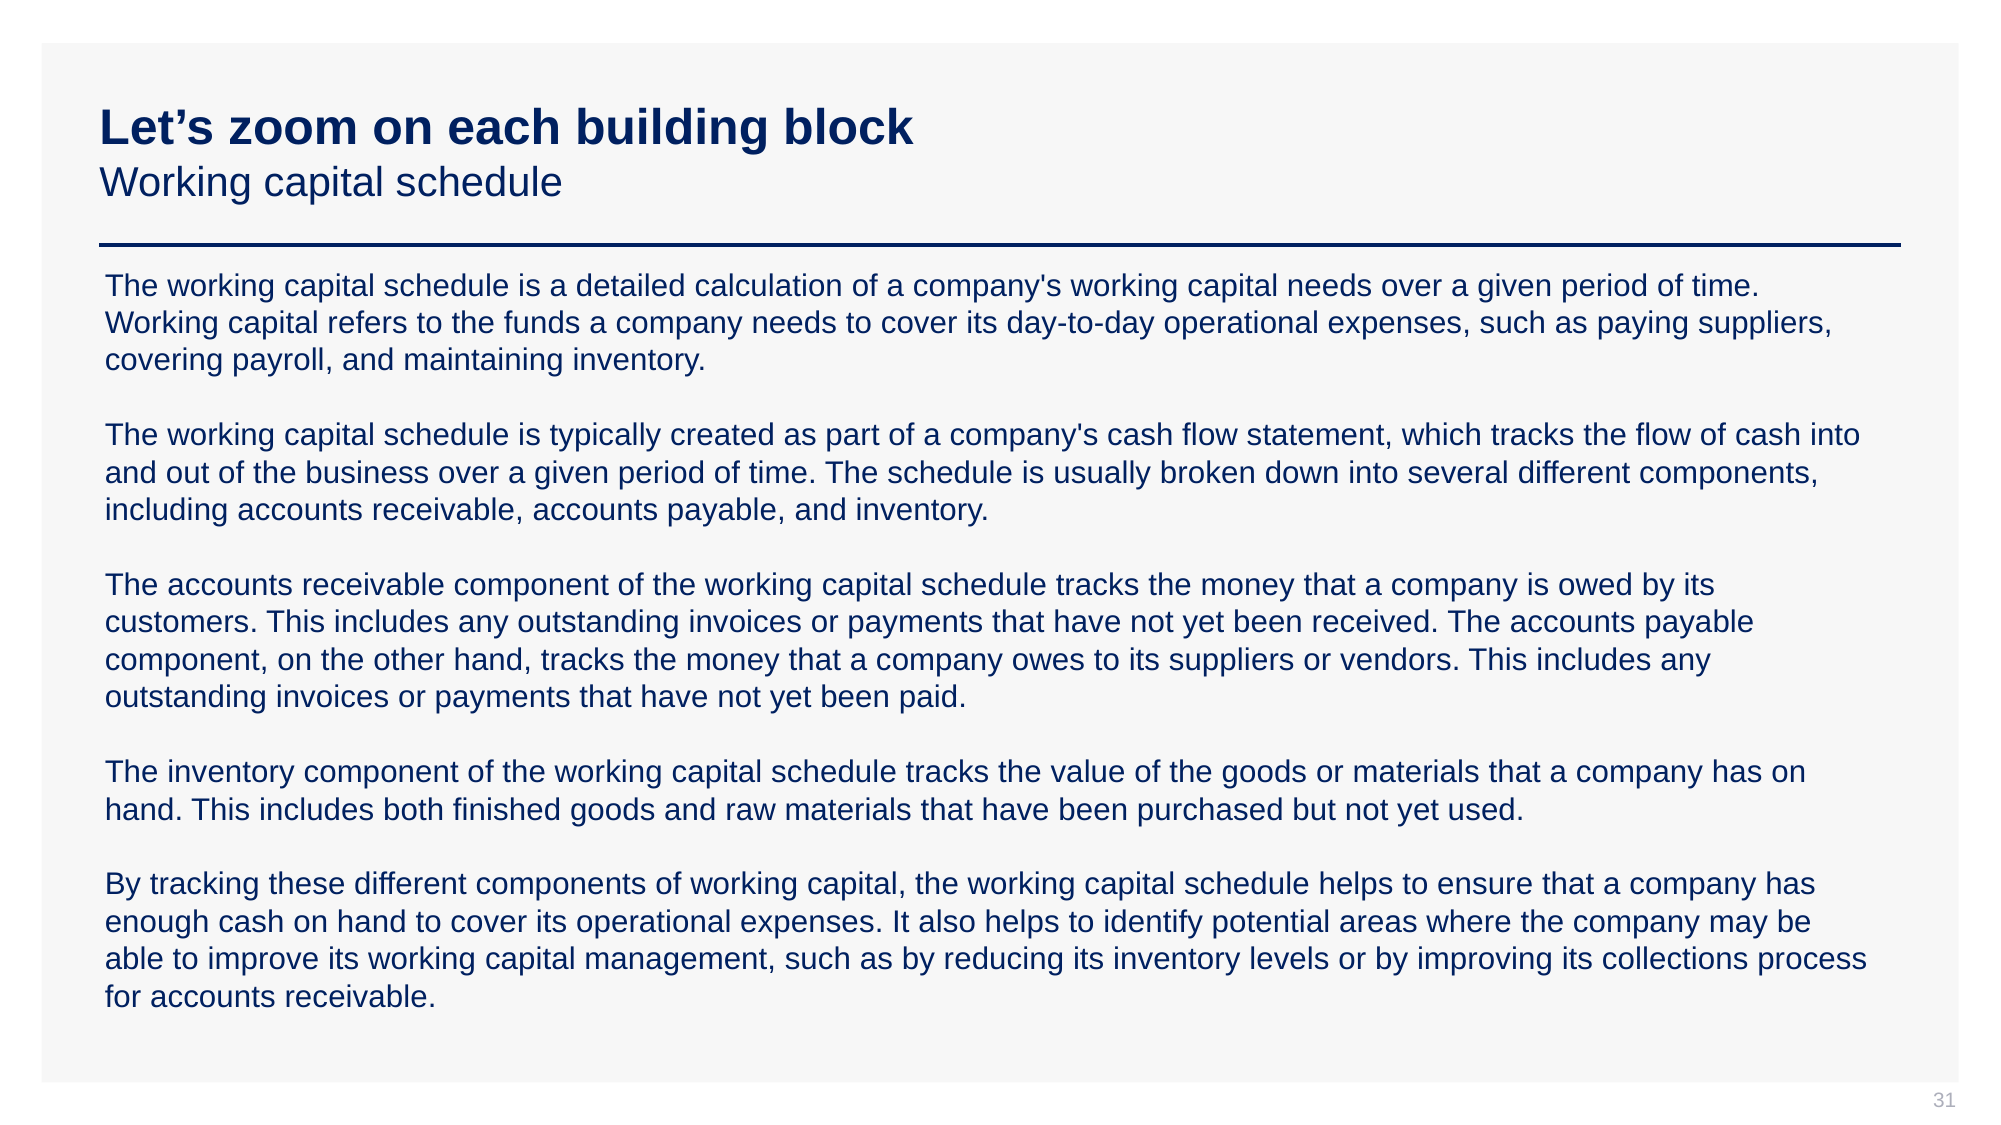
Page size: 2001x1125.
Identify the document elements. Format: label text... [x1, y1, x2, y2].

slide_number 31 [1506, 1088, 1957, 1119]
text_box The working capital schedule is a detailed calculation of a company's working capital needs over a given period of time. Working capital refers to the funds a company needs to cover its day-to-day operational expenses, such as paying suppliers, covering payroll, and maintaining inventory. The working capital schedule is typically created as part of a company's cash flow statement, which tracks the flow of cash into and out of the business over a given period of time. The schedule is usually broken down into several different components, including accounts receivable, accounts payable, and inventory. The accounts receivable component of the working capital schedule tracks the money that a company is owed by its customers. This includes any outstanding invoices or payments that have not yet been received. The accounts payable component, on the other hand, tracks the money that a company owes to its suppliers or vendors. This includes any outstanding invoices or payments that have not yet been paid. The inventory component of the working capital schedule tracks the value of the goods or materials that a company has on hand. This includes both finished goods and raw materials that have been purchased but not yet used. By tracking these different components of working capital, the working capital schedule helps to ensure that a company has enough cash on hand to cover its operational expenses. It also helps to identify potential areas where the company may be able to improve its working capital management, such as by reducing its inventory levels or by improving its collections process for accounts receivable. [90, 257, 1891, 1021]
title Let’s zoom on each building block Working capital schedule [84, 59, 1901, 239]
